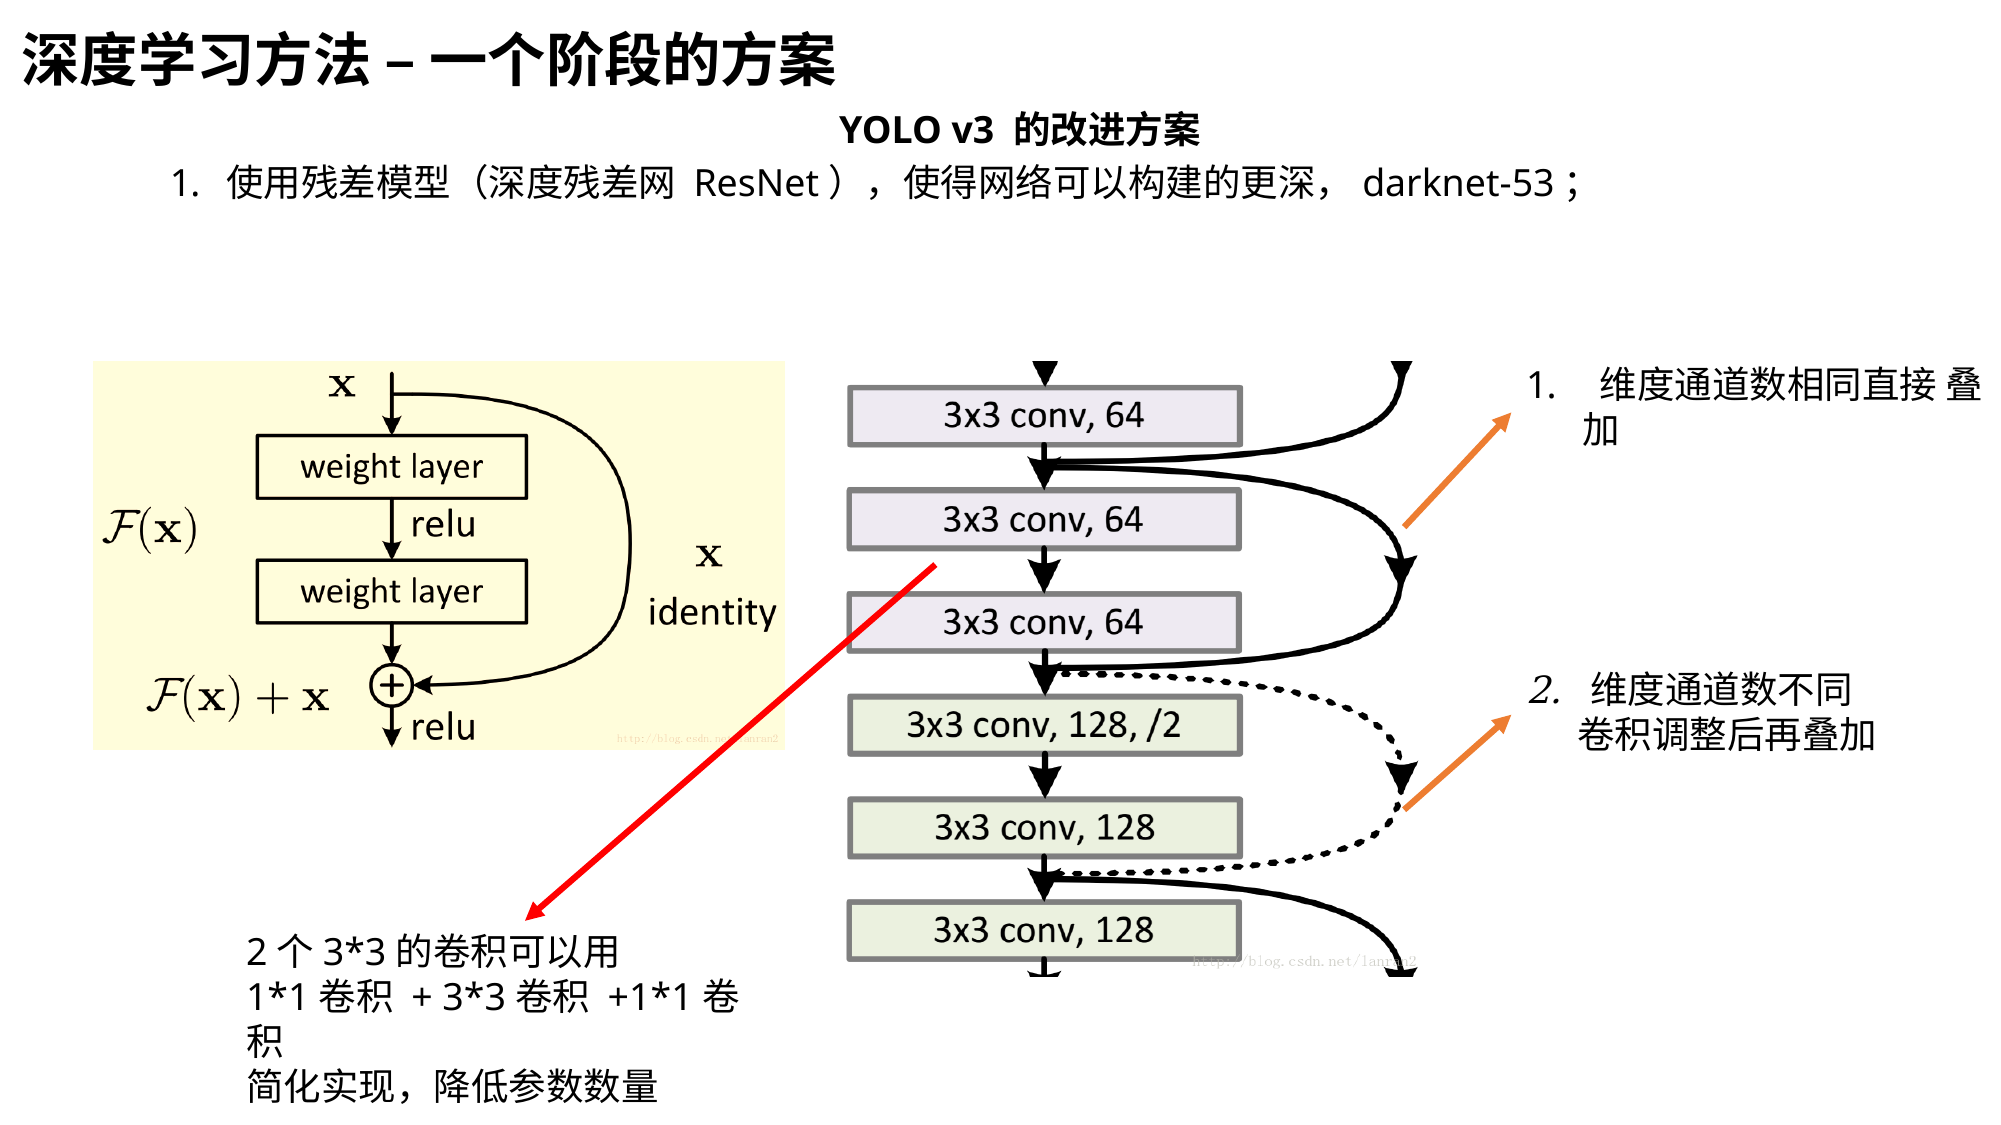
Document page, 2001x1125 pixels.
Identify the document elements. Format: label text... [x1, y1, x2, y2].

text_box 使用残差模型（深度残差网 ResNet），使得网络可以构建的更深，darknet-53； [155, 151, 1839, 257]
picture [835, 361, 1426, 977]
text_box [1404, 714, 1512, 810]
text_box 2个3*3的卷积可以用 1*1卷积 + 3*3卷积 +1*1卷积 简化实现，降低参数数量 [231, 920, 785, 1116]
picture [93, 361, 785, 750]
text_box YOLO v3 的改进方案 [19, 99, 2000, 159]
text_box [524, 564, 936, 921]
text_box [1404, 412, 1512, 527]
text_box 深度学习方法 – 一个阶段的方案 [7, 15, 1315, 100]
